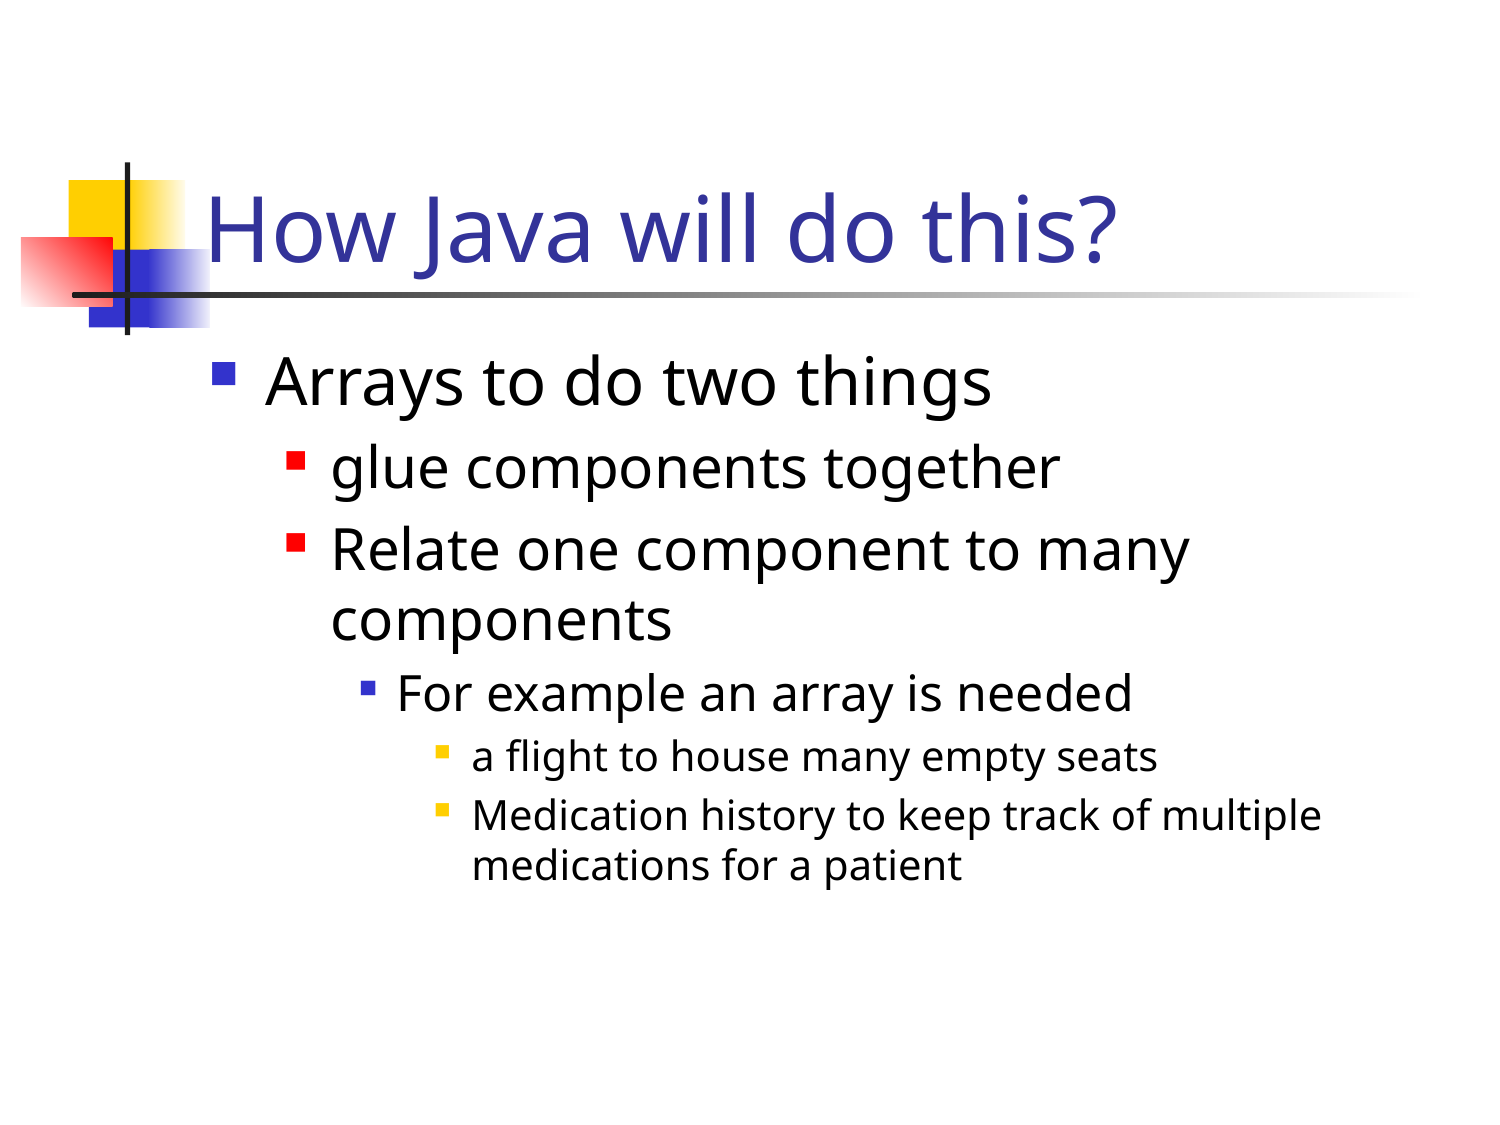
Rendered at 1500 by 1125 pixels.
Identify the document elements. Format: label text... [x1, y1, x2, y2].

title How Java will do this? [188, 101, 1468, 289]
list Arrays to do two things glue components together Relate one component to many components For example an array is needed a flight to house many empty seats Medication history to keep track of multiple medications for a patient [193, 330, 1470, 1007]
